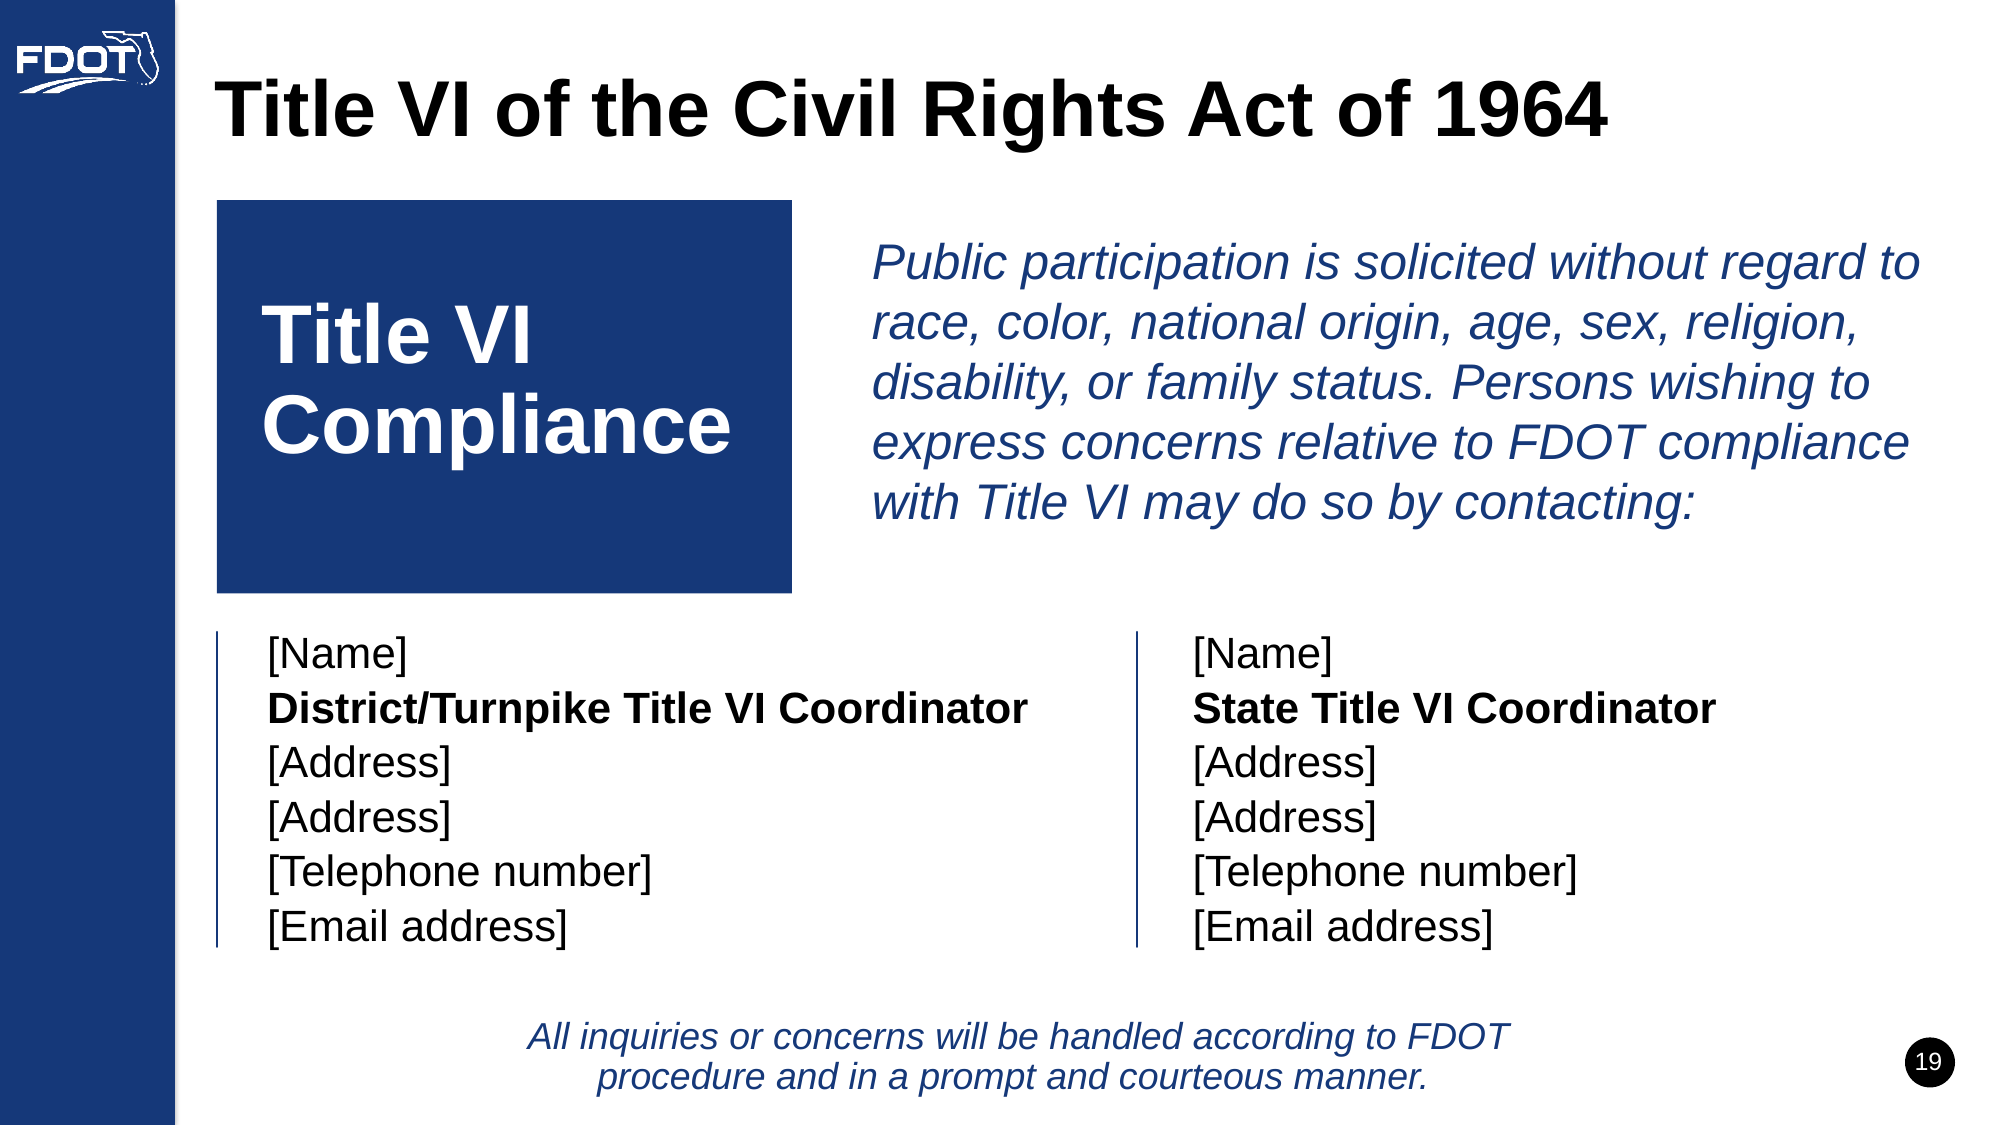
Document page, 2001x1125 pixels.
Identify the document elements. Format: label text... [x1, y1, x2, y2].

text_box Title VI of the Civil Rights Act of 1964 [200, 49, 1963, 138]
text_box [Name] State Title VI Coordinator [Address] [Address] [Telephone number] [Email address] [1162, 602, 1975, 965]
text_box All inquiries or concerns will be handled according to FDOT procedure and in a prompt and courteous manner. [462, 1001, 1575, 1113]
text_box Public participation is solicited without regard to race, color, national origin, age, sex, religion, disability, or family status. Persons wishing to express concerns relative to FDOT compliance with Title VI may do so by contacting: [841, 214, 1938, 577]
text_box Title VI Compliance [216, 200, 792, 594]
picture [12, 24, 163, 100]
text_box [Name] District/Turnpike Title VI Coordinator [Address] [Address] [Telephone number] [Email address] [236, 602, 1050, 965]
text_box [1886, 1036, 1963, 1088]
